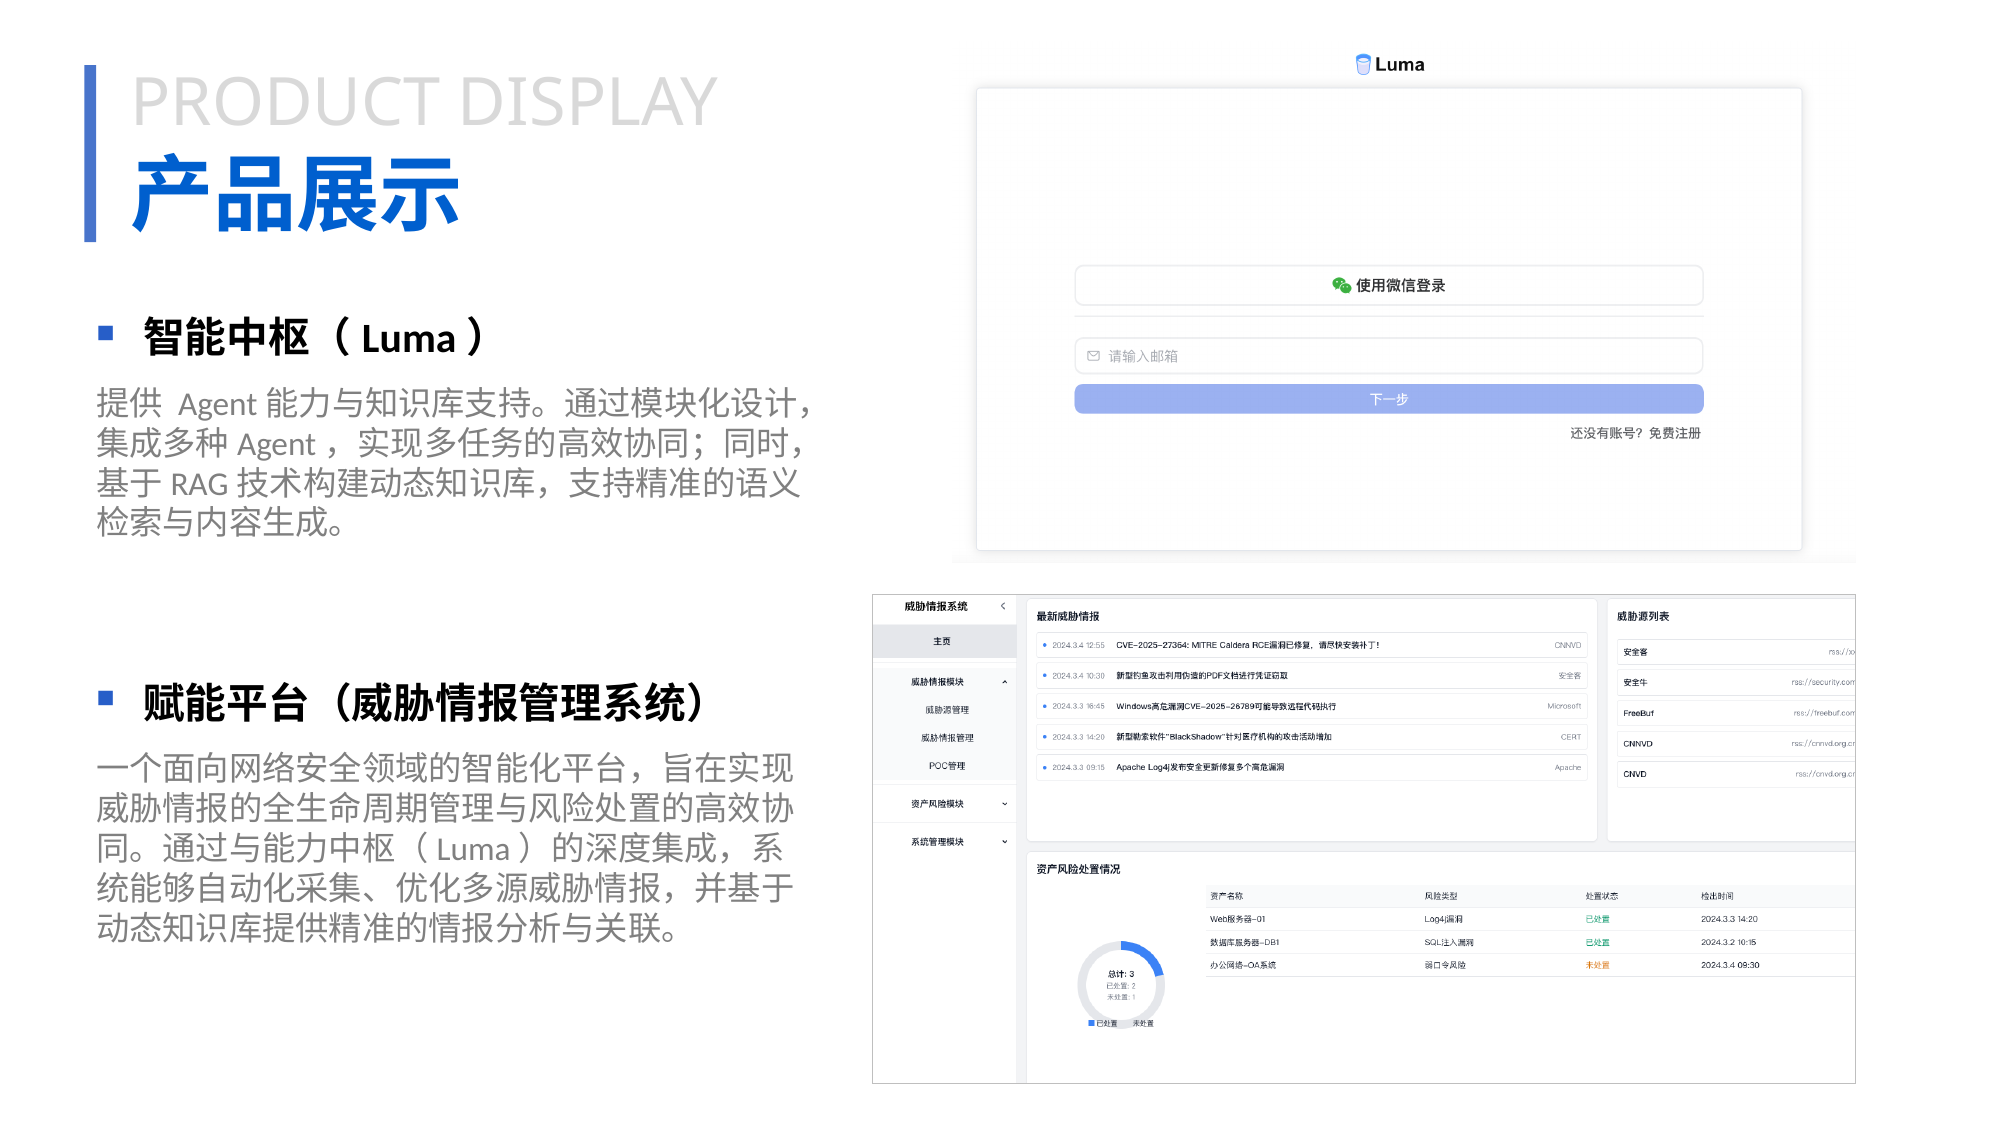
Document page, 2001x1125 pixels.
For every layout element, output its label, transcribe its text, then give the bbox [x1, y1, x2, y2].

text_box 智能中枢（Luma） 提供 ​Agent能力与知识库支持。通过模块化设计，集成多种Agent，实现多任务的高效协同；同时，基于RAG技术构建动态知识库，支持精准的语义检索与内容生成。 赋能平台（威胁情报管理系统） 一个面向网络安全领域的智能化平台，旨在实现威胁情报的全生命周期管理与风险处置的高效协同。通过与能力中枢（Luma）的深度集成，系统能够自动化采集、优化多源威胁情报，并基于动态知识库提供精准的情报分析与关联。 [81, 303, 820, 955]
text_box [83, 64, 97, 243]
text_box 产品展示 [115, 133, 951, 249]
picture [951, 41, 1856, 563]
picture [871, 593, 1856, 1085]
text_box PRODUCT DISPLAY [115, 51, 951, 133]
